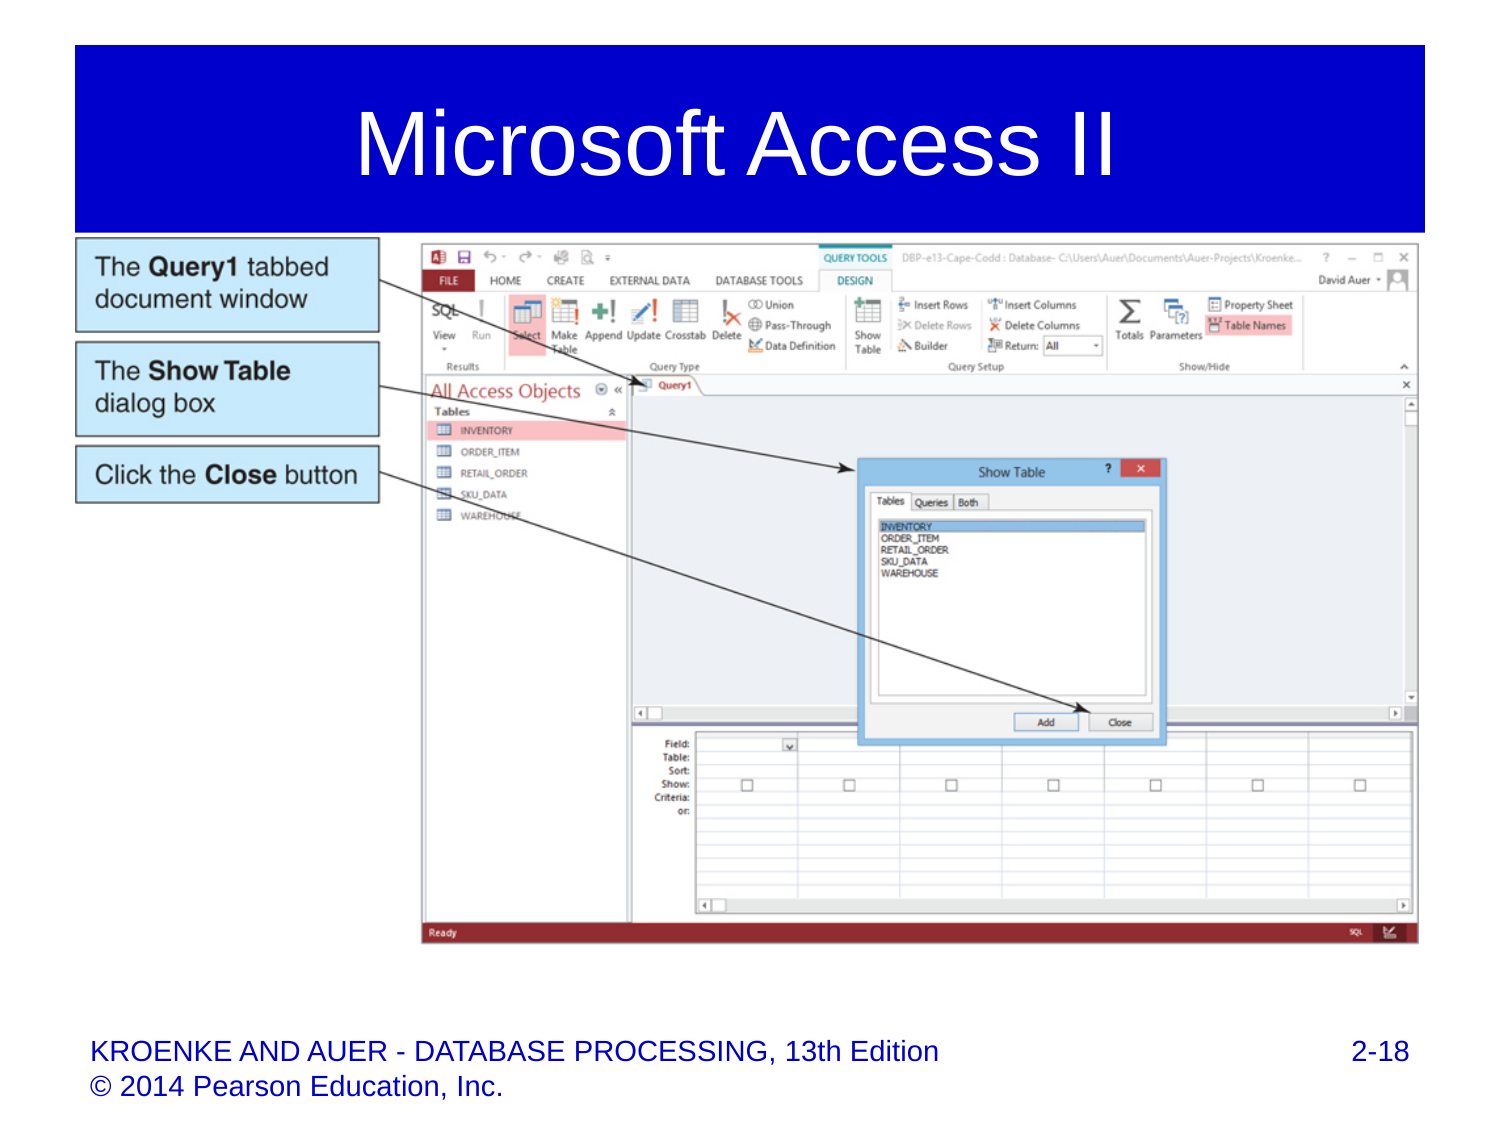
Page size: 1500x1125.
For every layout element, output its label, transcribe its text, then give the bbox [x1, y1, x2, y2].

footer KROENKE AND AUER - DATABASE PROCESSING, 13th Edition © 2014 Pearson Education, Inc. [74, 1024, 976, 1104]
picture [74, 237, 1420, 947]
slide_number 2-18 [1249, 1024, 1426, 1103]
title Microsoft Access II [74, 44, 1426, 233]
